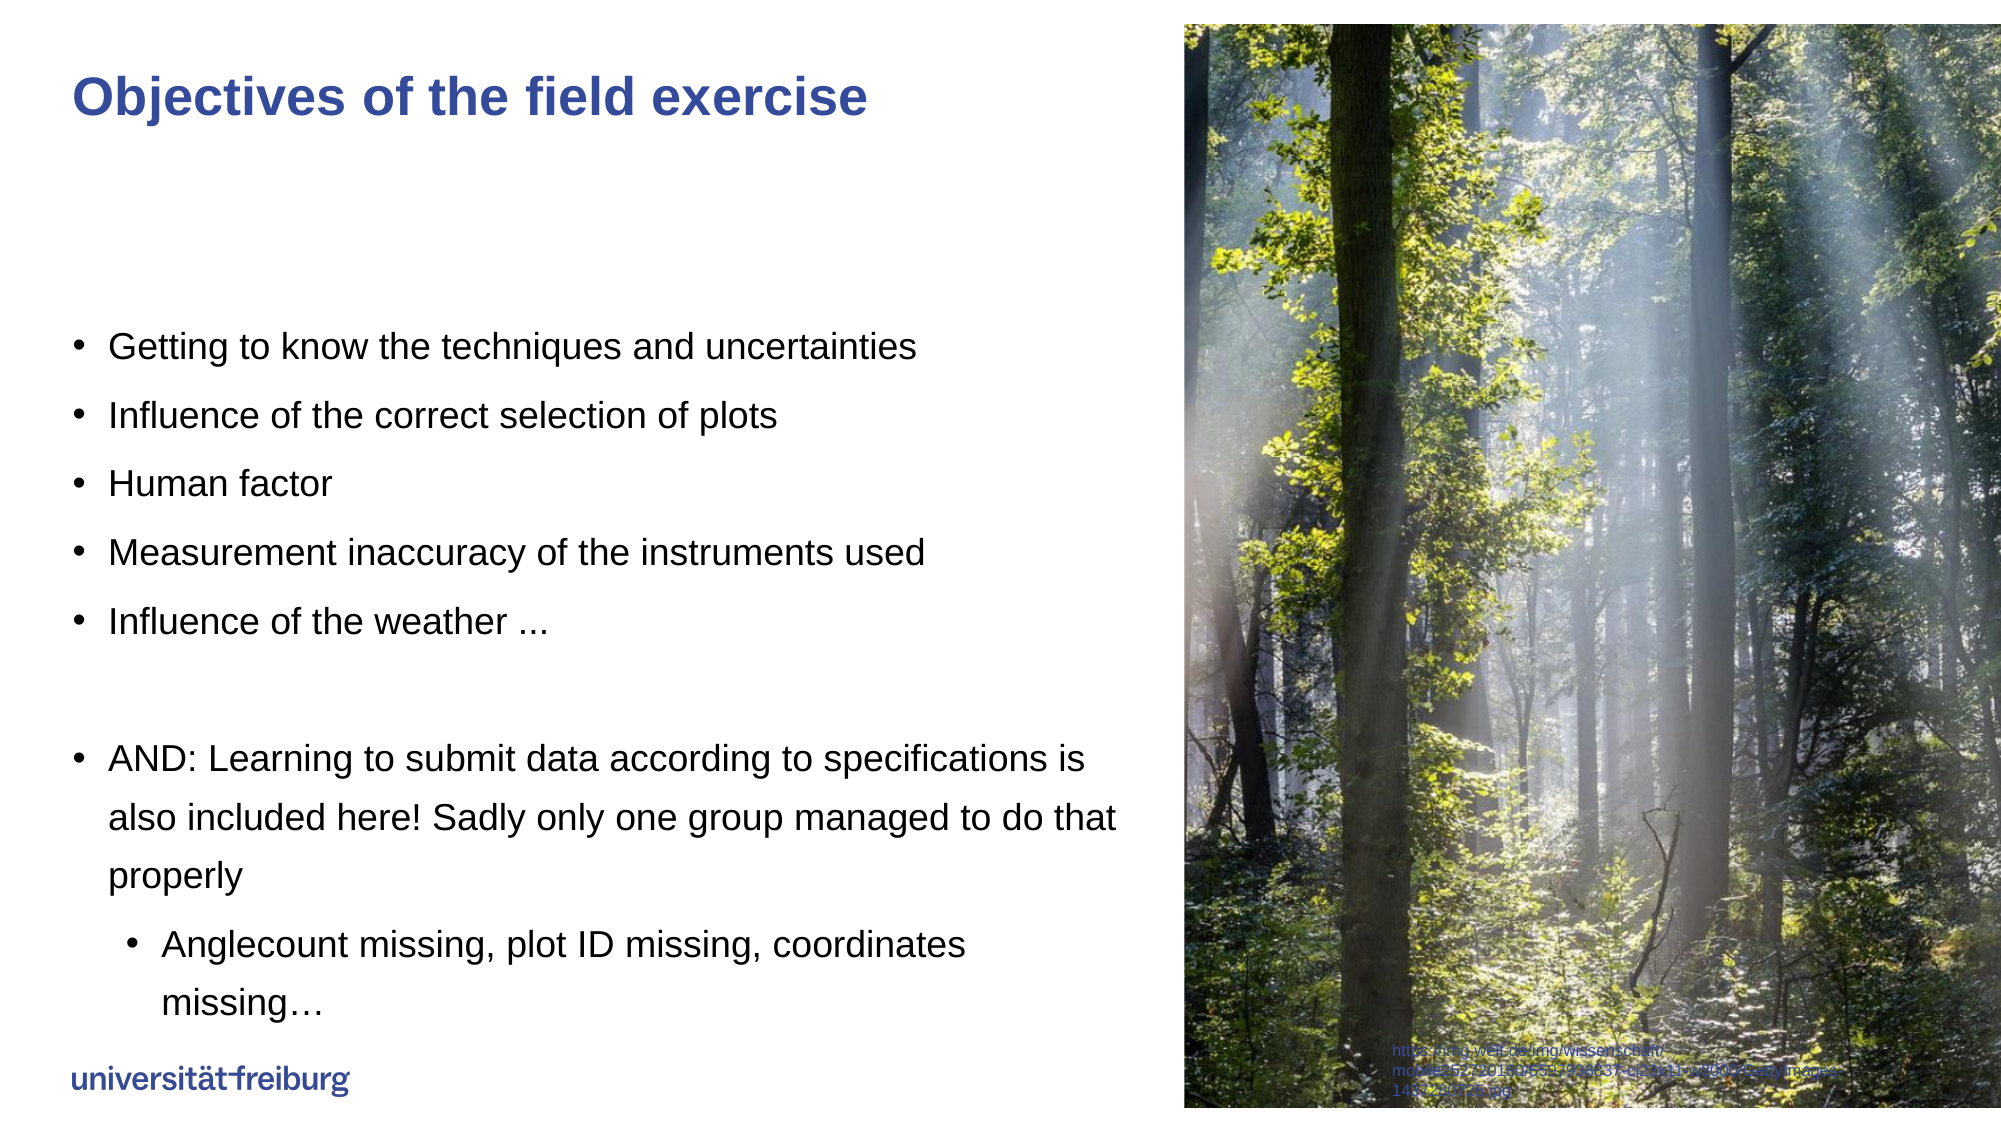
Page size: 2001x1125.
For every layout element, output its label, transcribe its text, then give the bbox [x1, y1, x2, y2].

picture [72, 1065, 351, 1097]
picture [1184, 17, 2001, 1108]
title Objectives of the field exercise [72, 59, 1136, 278]
list Getting to know the techniques and uncertainties Influence of the correct selection of plots Human factor Measurement inaccuracy of the instruments used Influence of the weather ... AND: Learning to submit data according to specifications is also included here! Sadly only one group managed to do that properly Anglecount missing, plot ID missing, coordinates missing… [72, 308, 1136, 1018]
